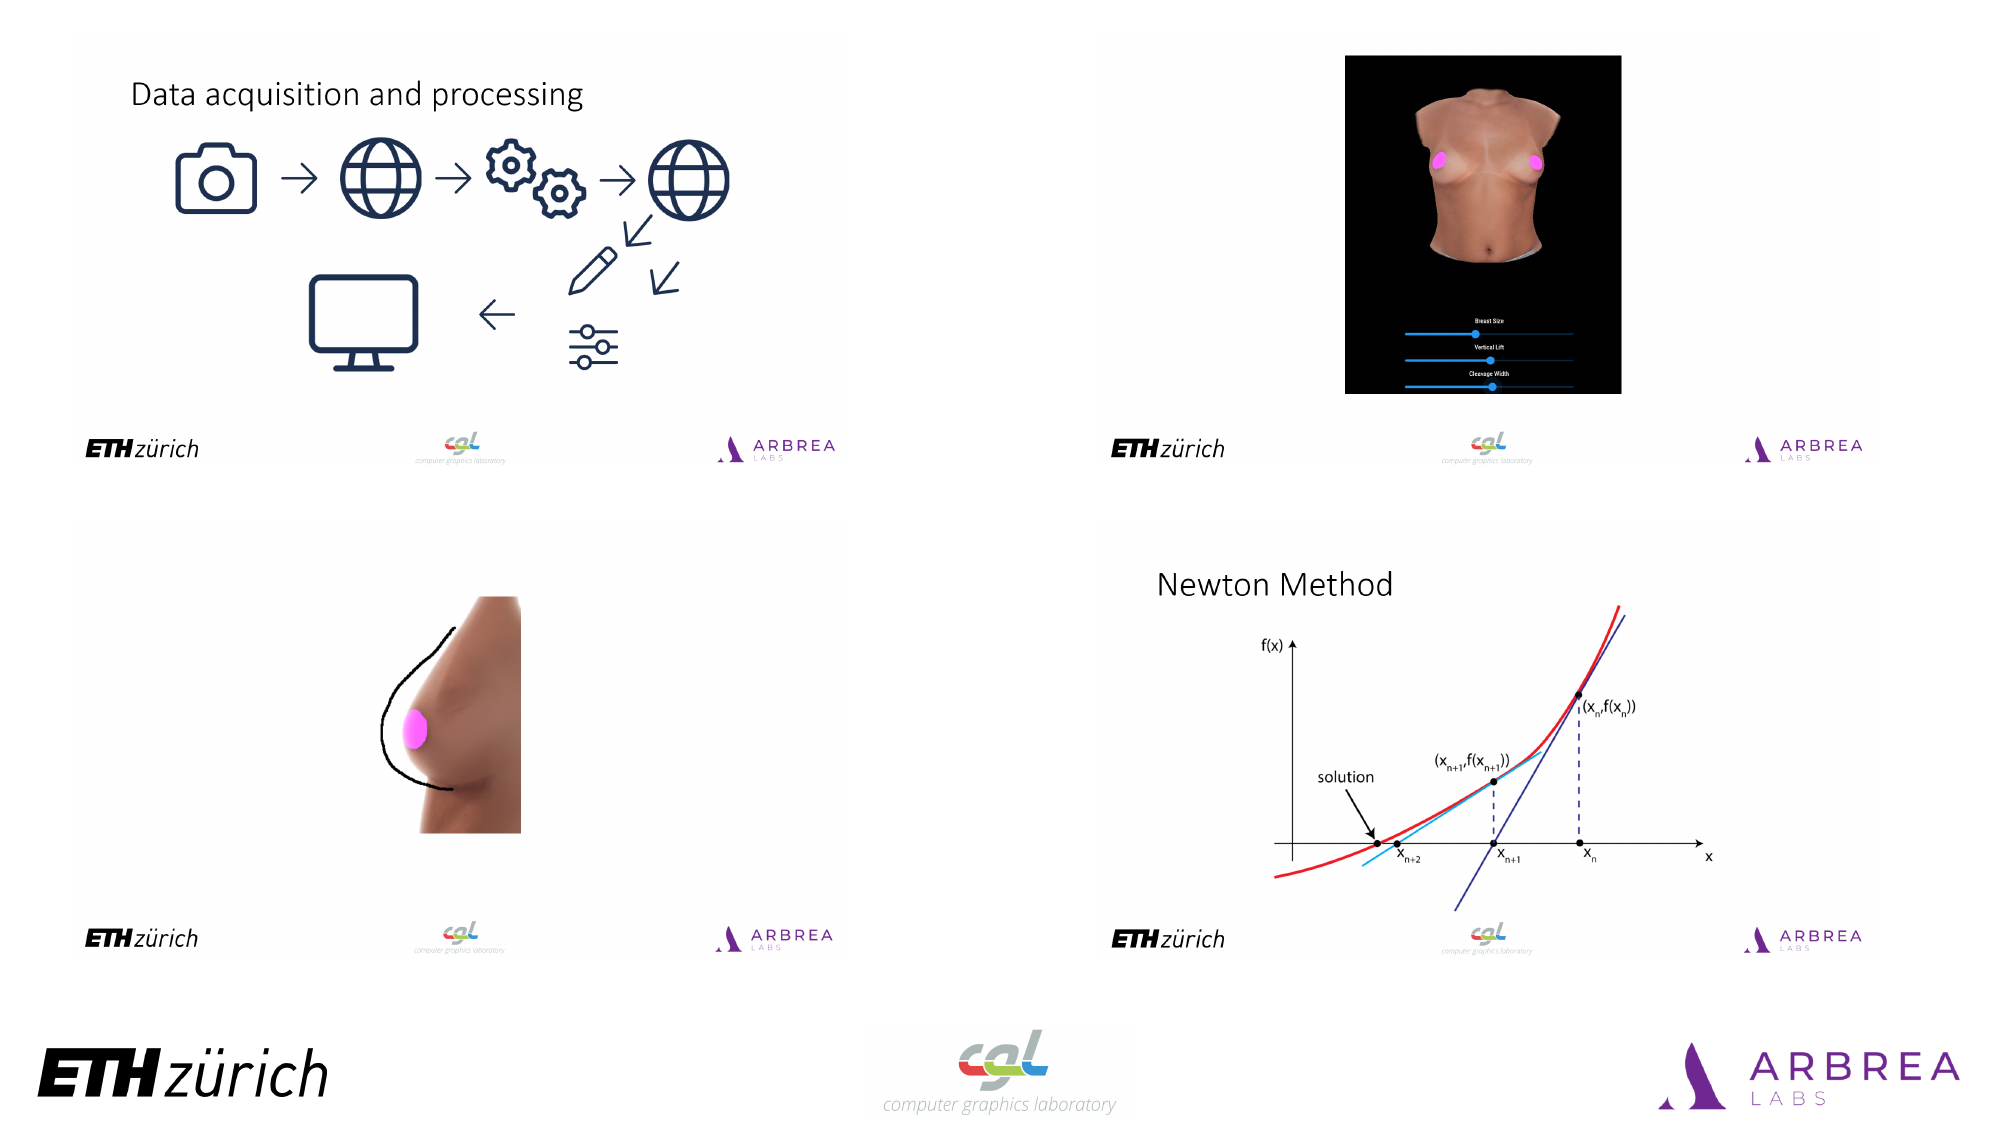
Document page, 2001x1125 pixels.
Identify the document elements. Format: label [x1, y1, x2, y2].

picture [1097, 29, 1877, 467]
picture [71, 520, 848, 957]
picture [1097, 520, 1877, 957]
picture [866, 1028, 1134, 1117]
picture [1635, 1004, 2000, 1125]
picture [37, 1048, 327, 1097]
picture [71, 29, 850, 467]
